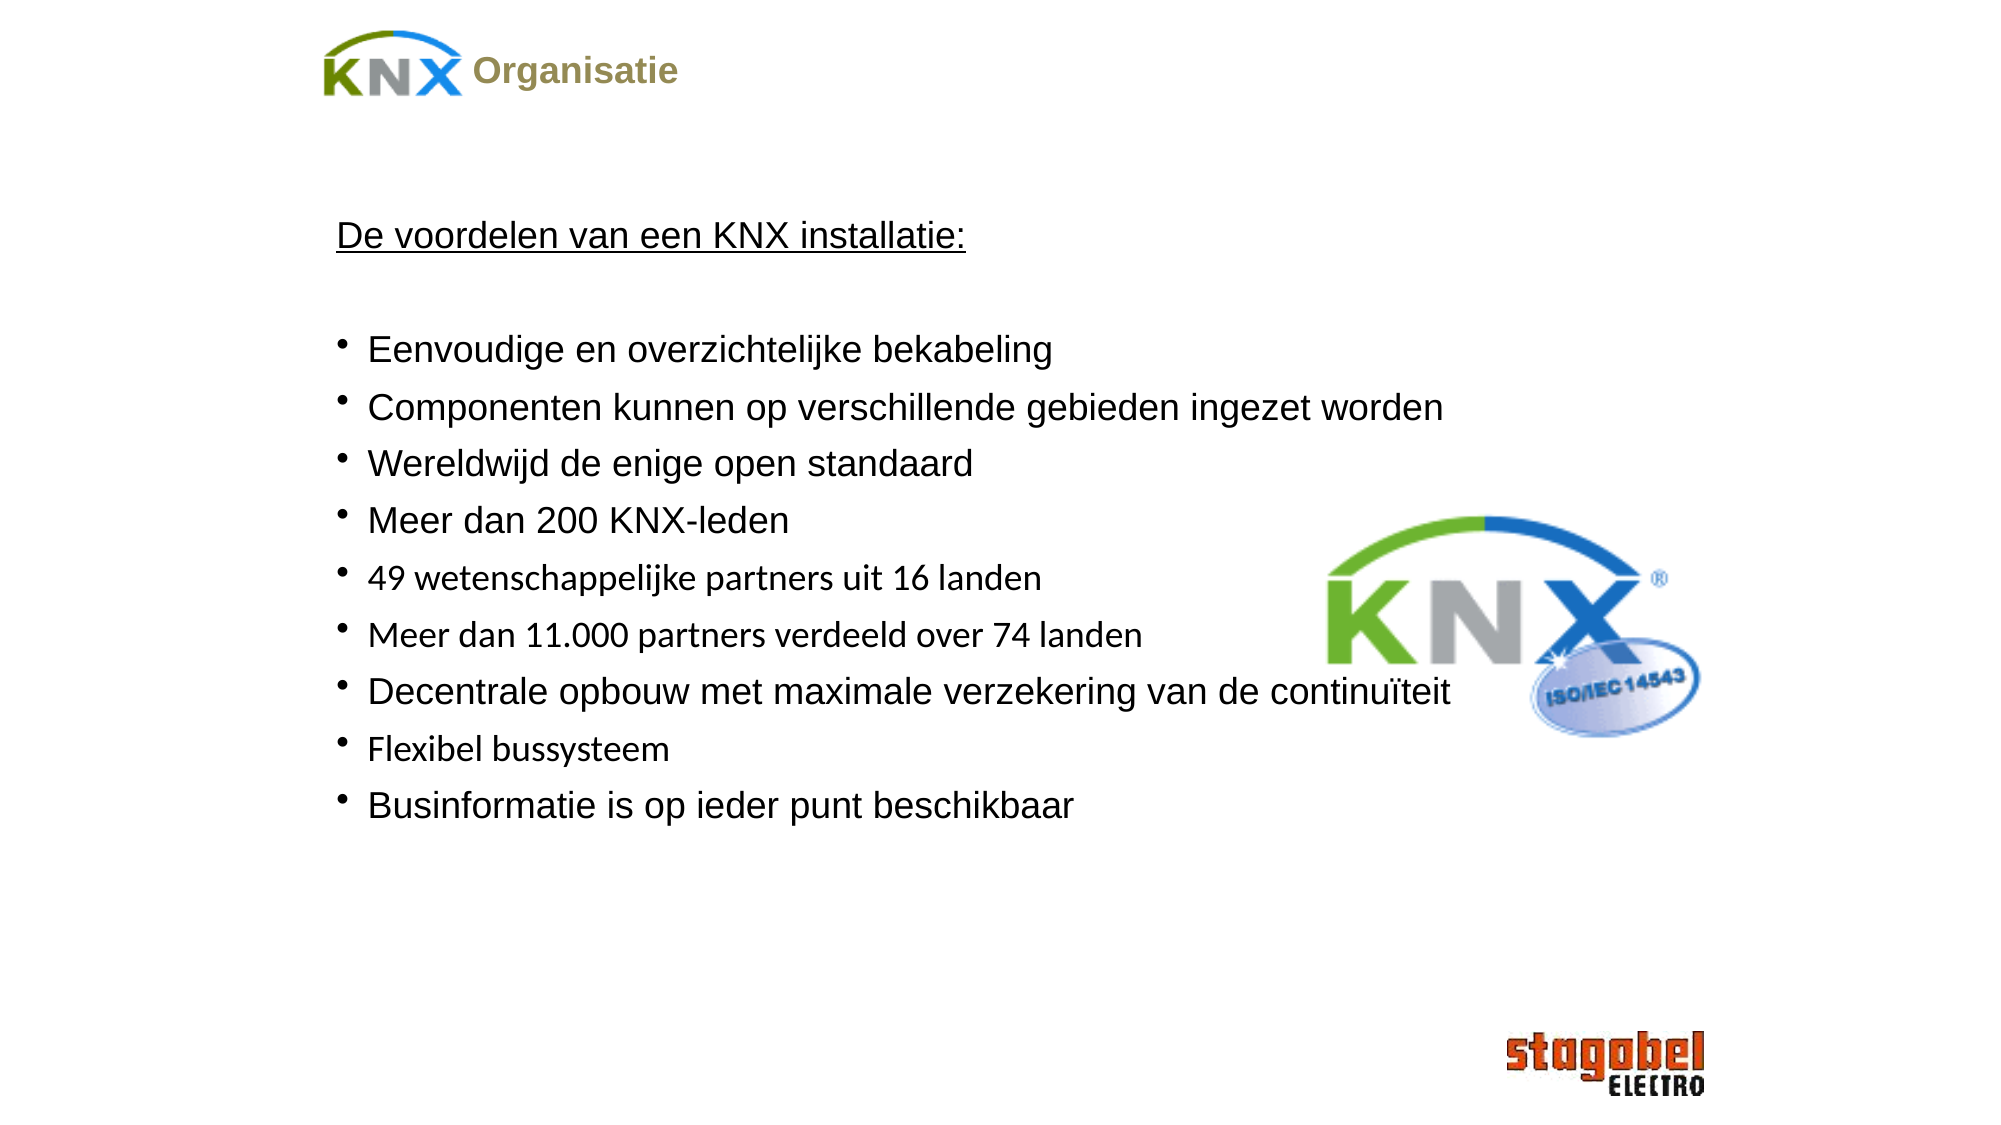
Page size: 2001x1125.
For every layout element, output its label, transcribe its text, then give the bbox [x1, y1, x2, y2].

picture [1507, 1031, 1704, 1096]
text_box Organisatie [469, 38, 1367, 99]
text_box De voordelen van een KNX installatie: Eenvoudige en overzichtelijke bekabeling Componenten kunnen op verschillende gebieden ingezet worden Wereldwijd de enige open standaard Meer dan 200 KNX-leden 49 wetenschappelijke partners uit 16 landen Meer dan 11.000 partners verdeeld over 74 landen Decentrale opbouw met maximale verzekering van de continuïteit Flexibel bussysteem Businformatie is op ieder punt beschikbaar [321, 210, 1467, 873]
picture [322, 28, 465, 98]
picture [1324, 503, 1704, 751]
